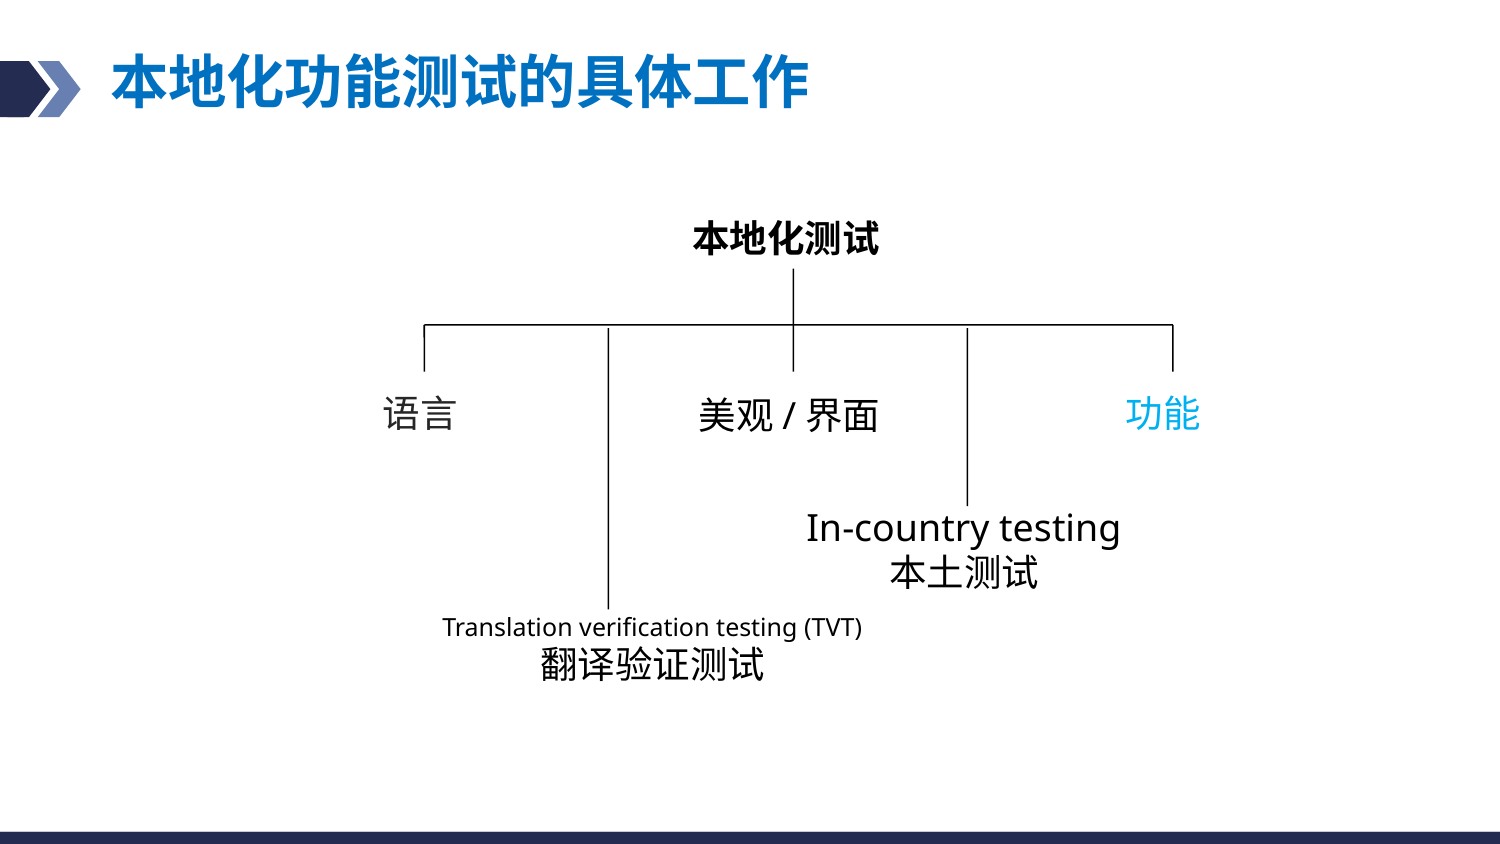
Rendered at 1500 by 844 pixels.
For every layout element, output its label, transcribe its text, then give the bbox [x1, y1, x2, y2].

title 本地化功能测试的具体工作 [95, 46, 967, 132]
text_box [367, 207, 1216, 695]
